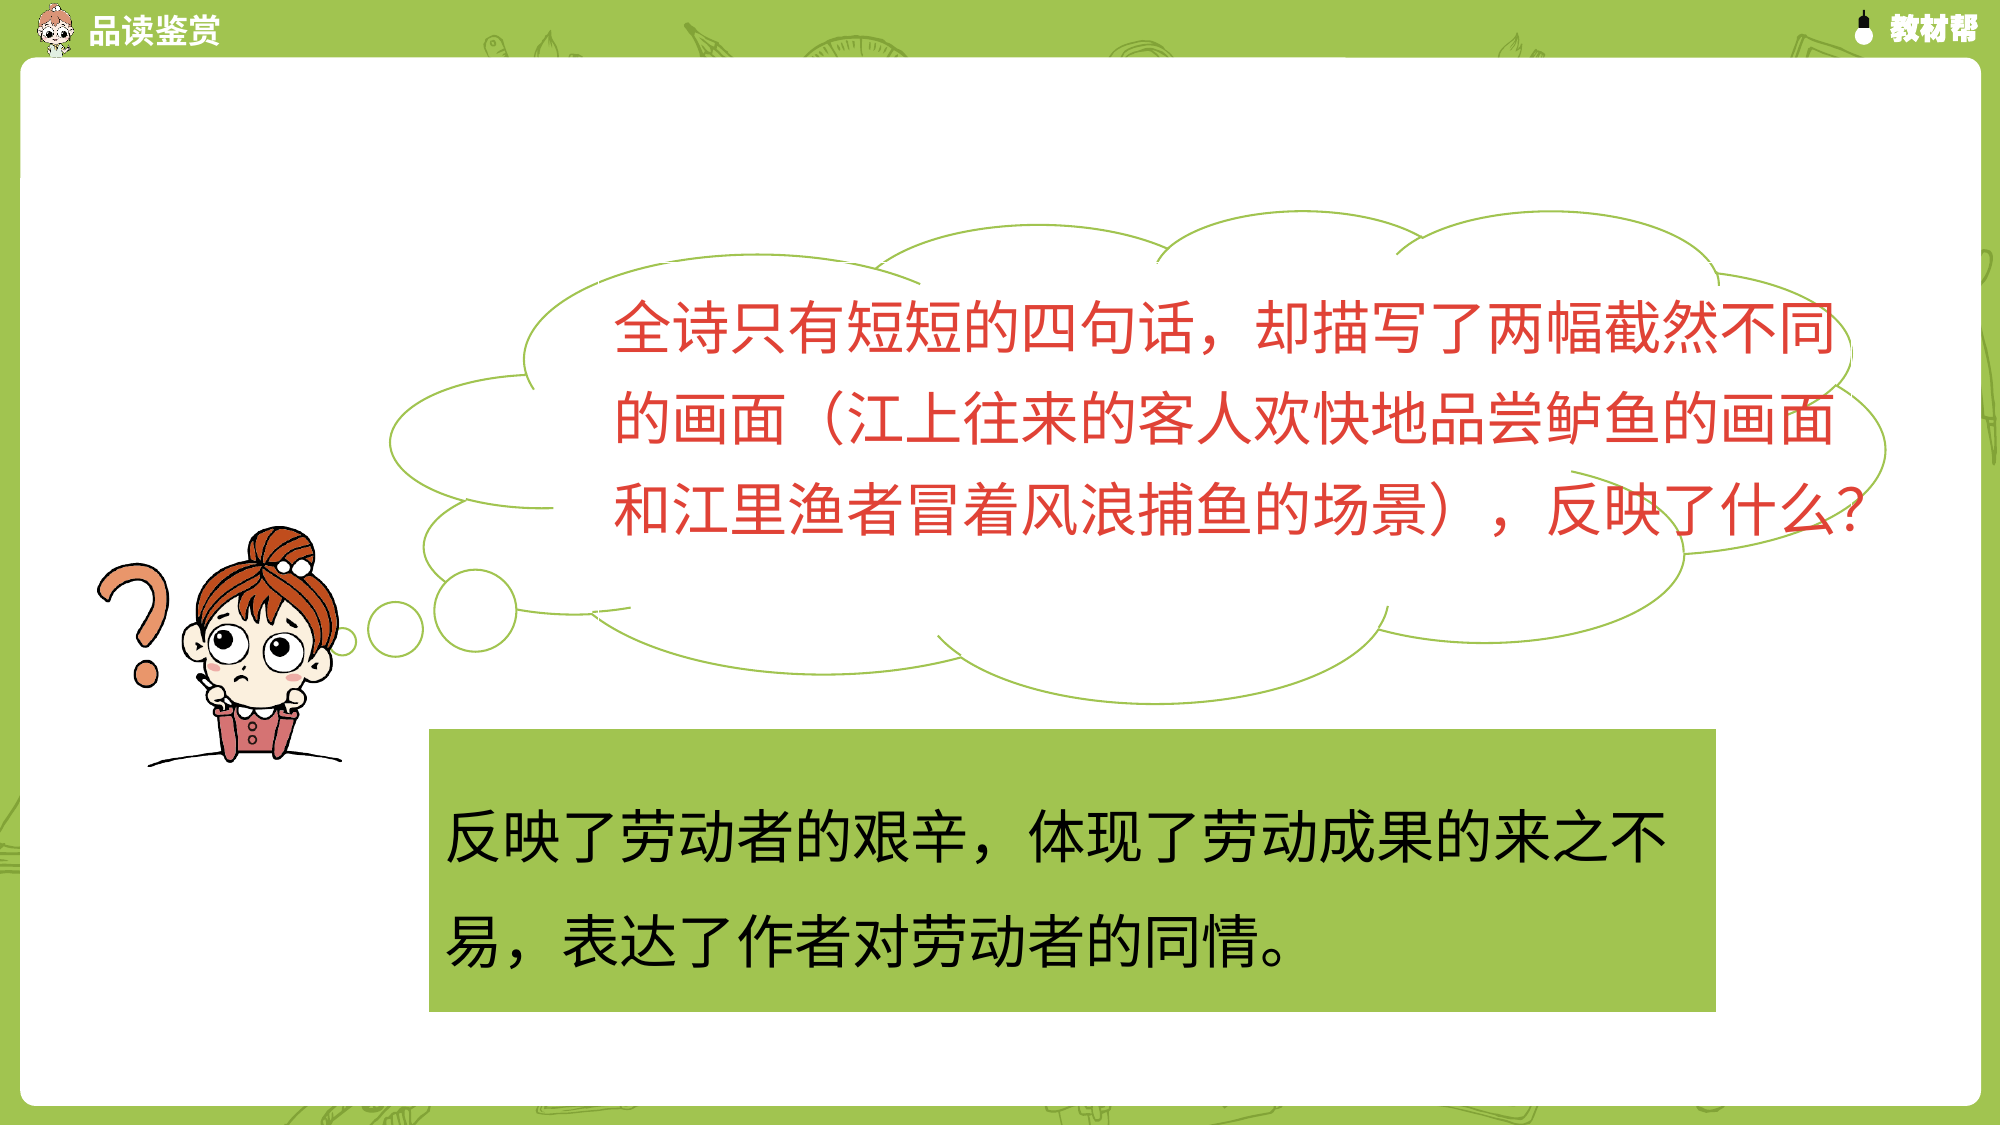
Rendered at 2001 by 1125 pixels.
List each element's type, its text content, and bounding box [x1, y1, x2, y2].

picture [97, 526, 342, 767]
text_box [391, 209, 1885, 752]
text_box 反映了劳动者的艰辛，体现了劳动成果的来之不易，表达了作者对劳动者的同情。 [429, 752, 1716, 1012]
picture [36, 1, 75, 58]
